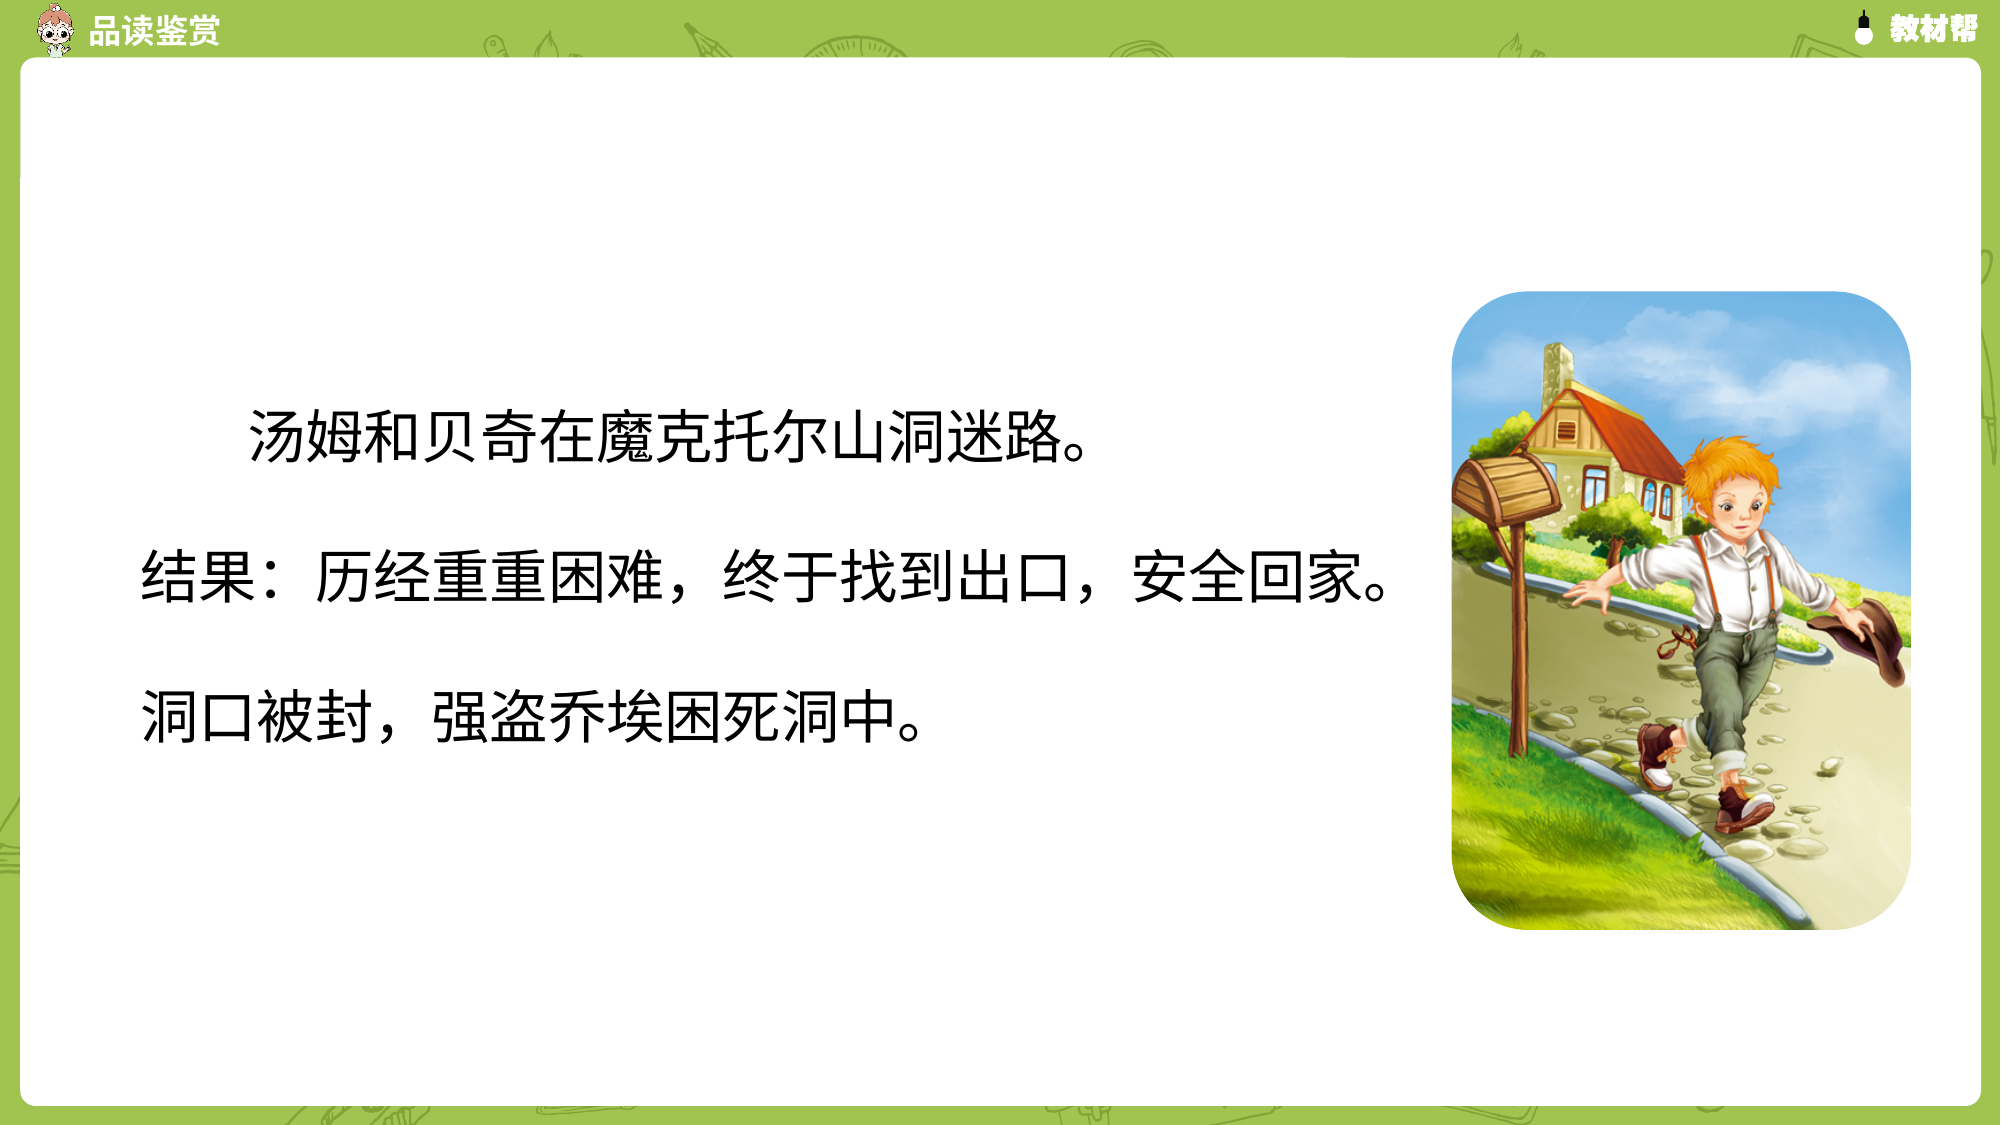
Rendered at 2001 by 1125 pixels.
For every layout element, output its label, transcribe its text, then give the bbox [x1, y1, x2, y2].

picture [36, 1, 75, 58]
picture [1451, 291, 1911, 930]
text_box 汤姆和贝奇在魔克托尔山洞迷路。 结果：历经重重困难，终于找到出口，安全回家。洞口被封，强盗乔埃困死洞中。 [125, 322, 1418, 893]
